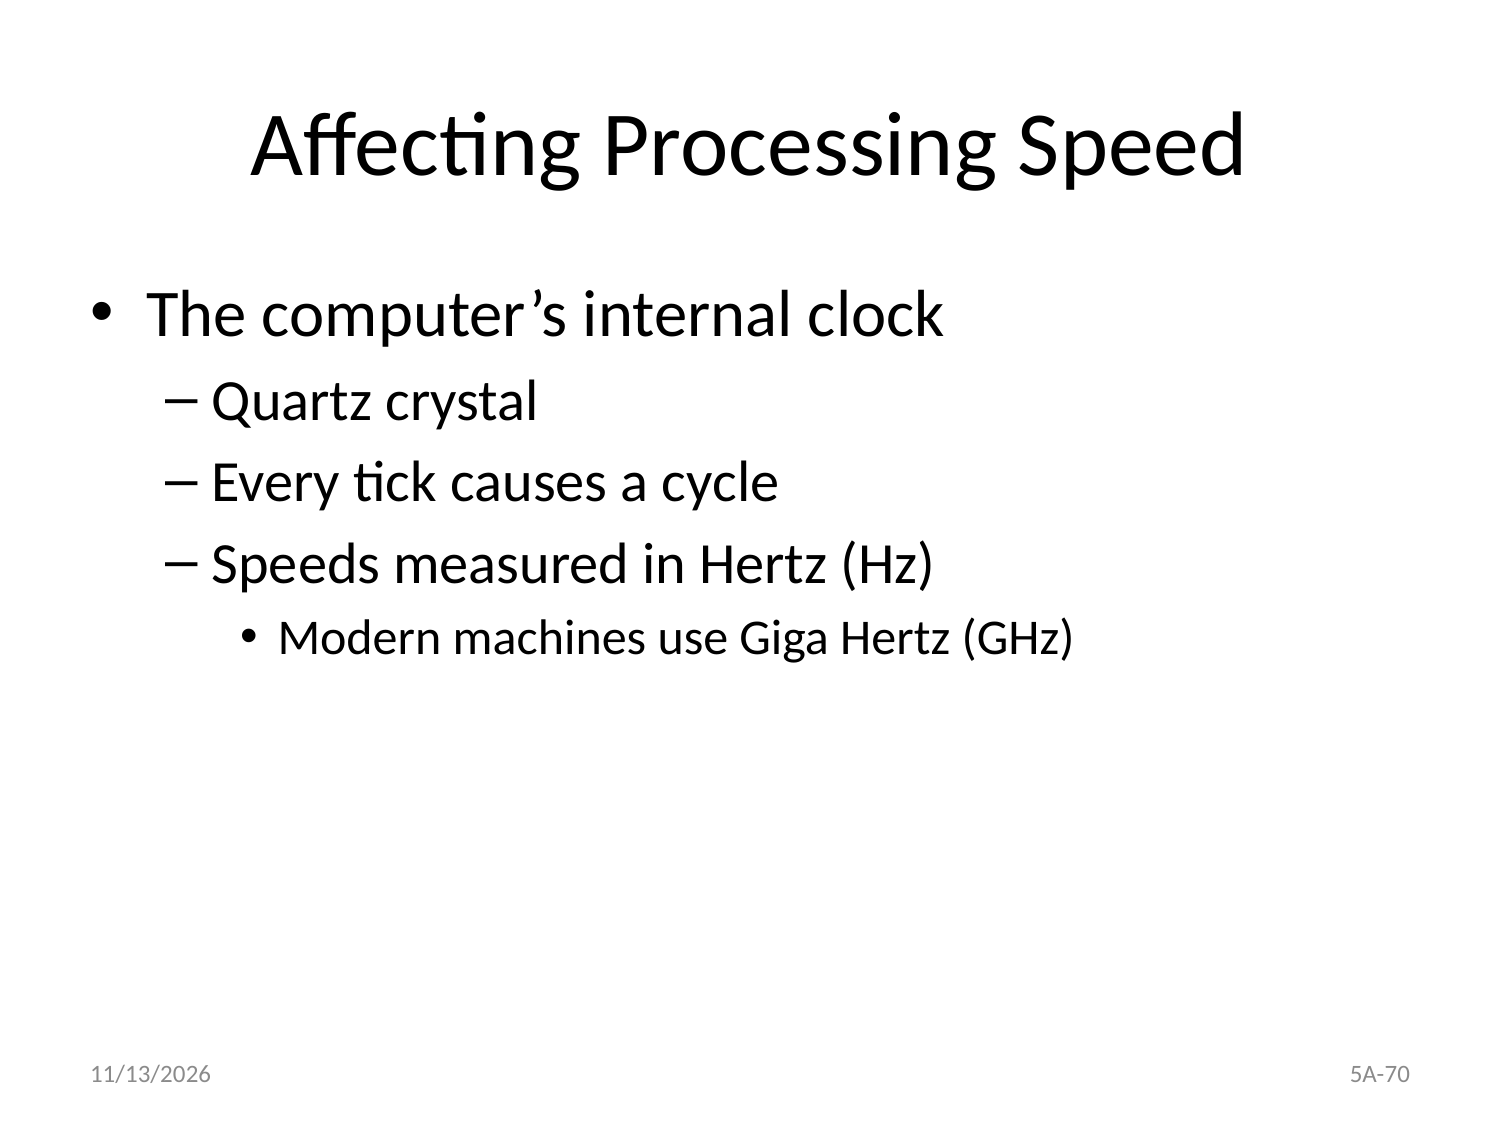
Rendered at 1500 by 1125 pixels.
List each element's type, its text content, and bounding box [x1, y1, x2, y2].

slide_number 5A-70 [1074, 1042, 1425, 1103]
list The computer’s internal clock Quartz crystal Every tick causes a cycle Speeds measured in Hertz (Hz) Modern machines use Giga Hertz (GHz) [75, 262, 1425, 1005]
title Affecting Processing Speed [75, 45, 1425, 233]
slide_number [75, 1042, 425, 1103]
